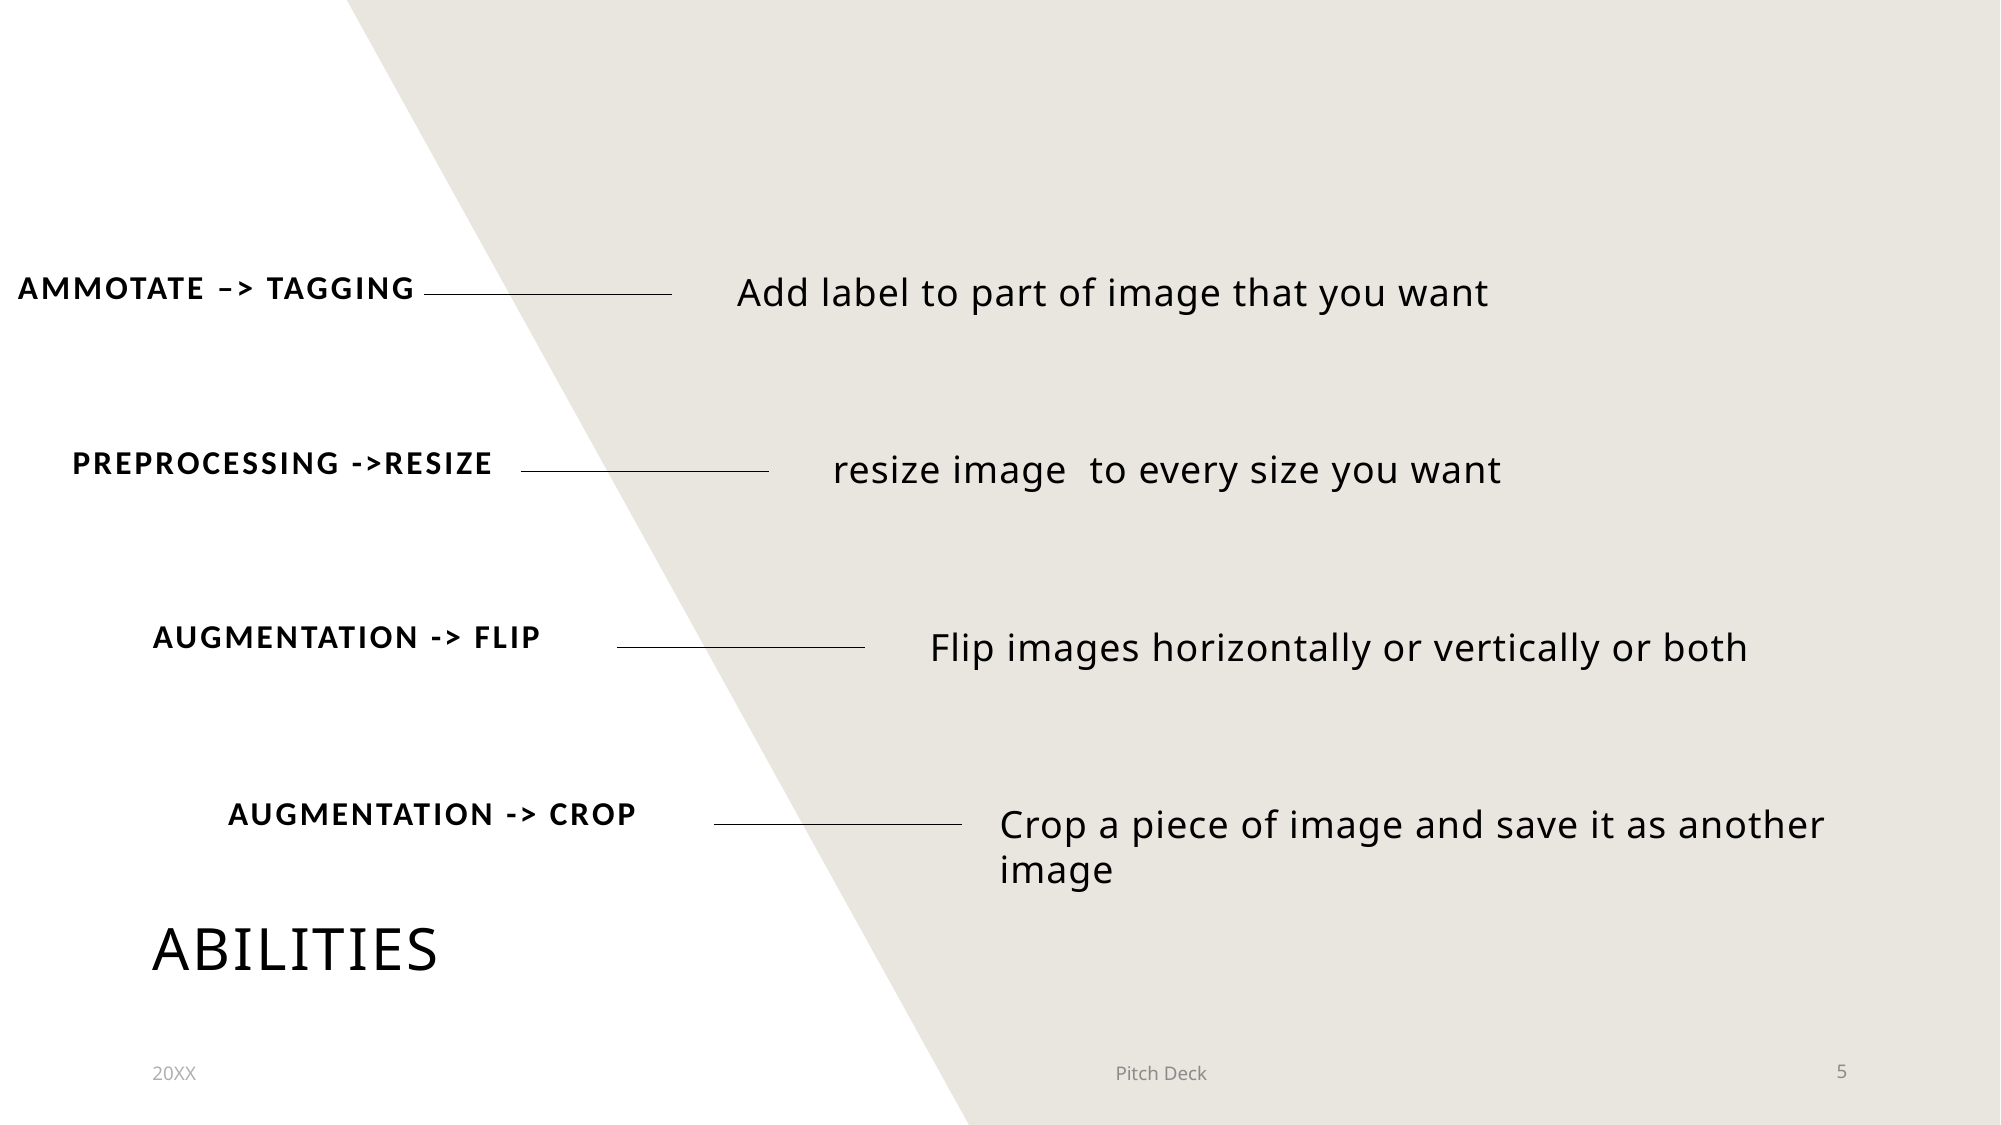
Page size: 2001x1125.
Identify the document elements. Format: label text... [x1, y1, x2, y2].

list Flip images horizontally or vertically or both [914, 616, 1824, 709]
footer Pitch Deck [1013, 1042, 1310, 1103]
list Augmentation -> crop [186, 772, 664, 858]
list Ammotate –> Tagging [0, 246, 442, 332]
slide_number 5 [1773, 1042, 1863, 1103]
list resize image to every size you want [817, 438, 1727, 531]
list Preprocessing ->Resize [39, 421, 508, 506]
list Crop a piece of image and save it as another image [984, 793, 1924, 960]
title abilities [137, 903, 808, 1000]
list Add label to part of image that you want [722, 261, 1631, 373]
list Augmentation -> Flip [117, 596, 568, 681]
slide_number 20XX [137, 1042, 588, 1103]
